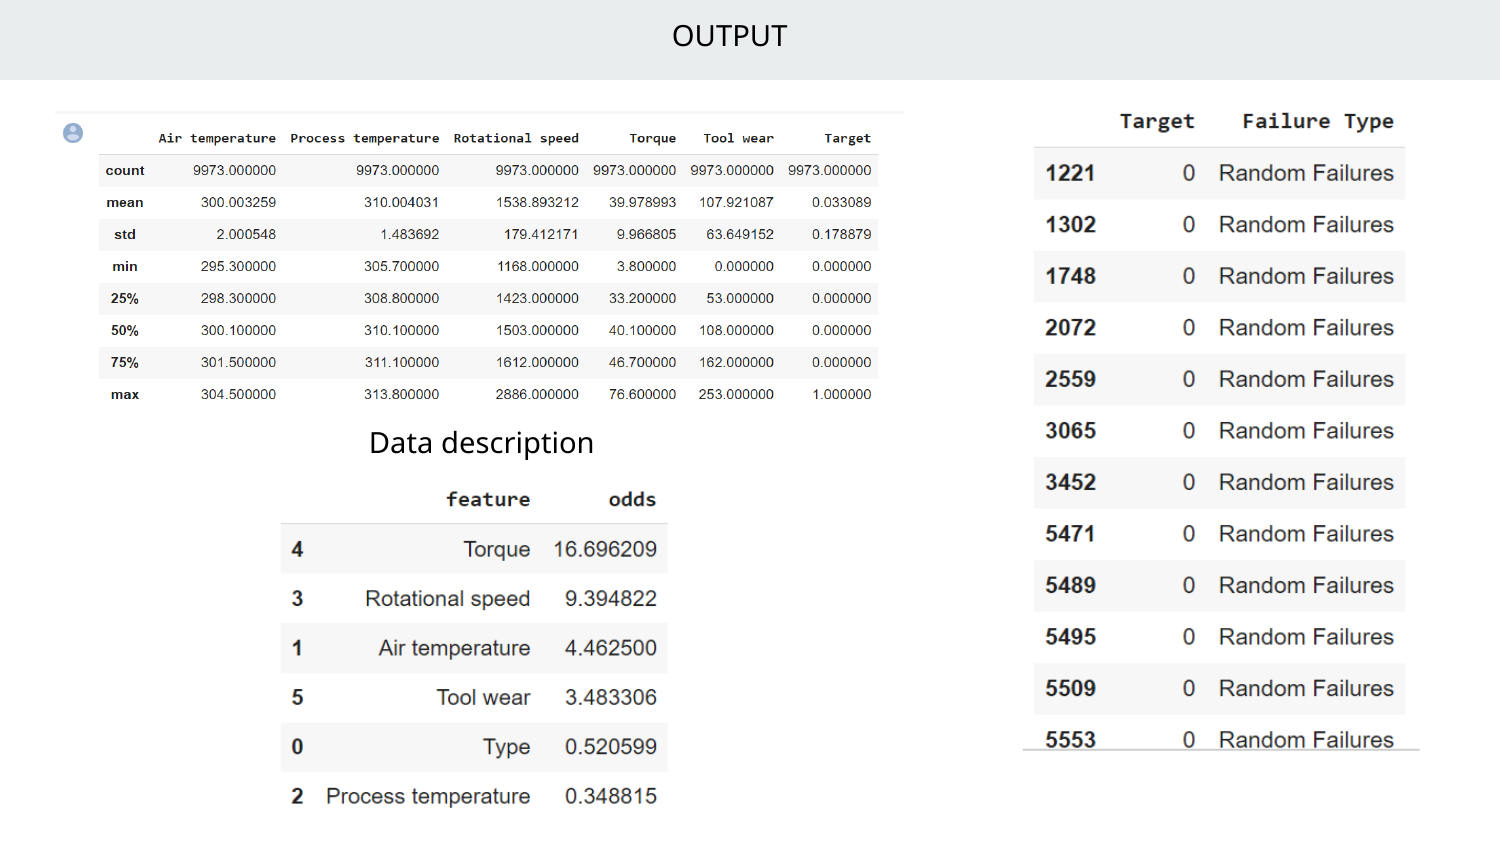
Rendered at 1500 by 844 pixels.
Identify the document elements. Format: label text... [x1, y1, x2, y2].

text_box Data description [283, 430, 681, 464]
picture [1022, 92, 1420, 752]
text_box OUTPUT [370, 2, 1090, 76]
picture [55, 111, 904, 423]
picture [265, 478, 694, 832]
